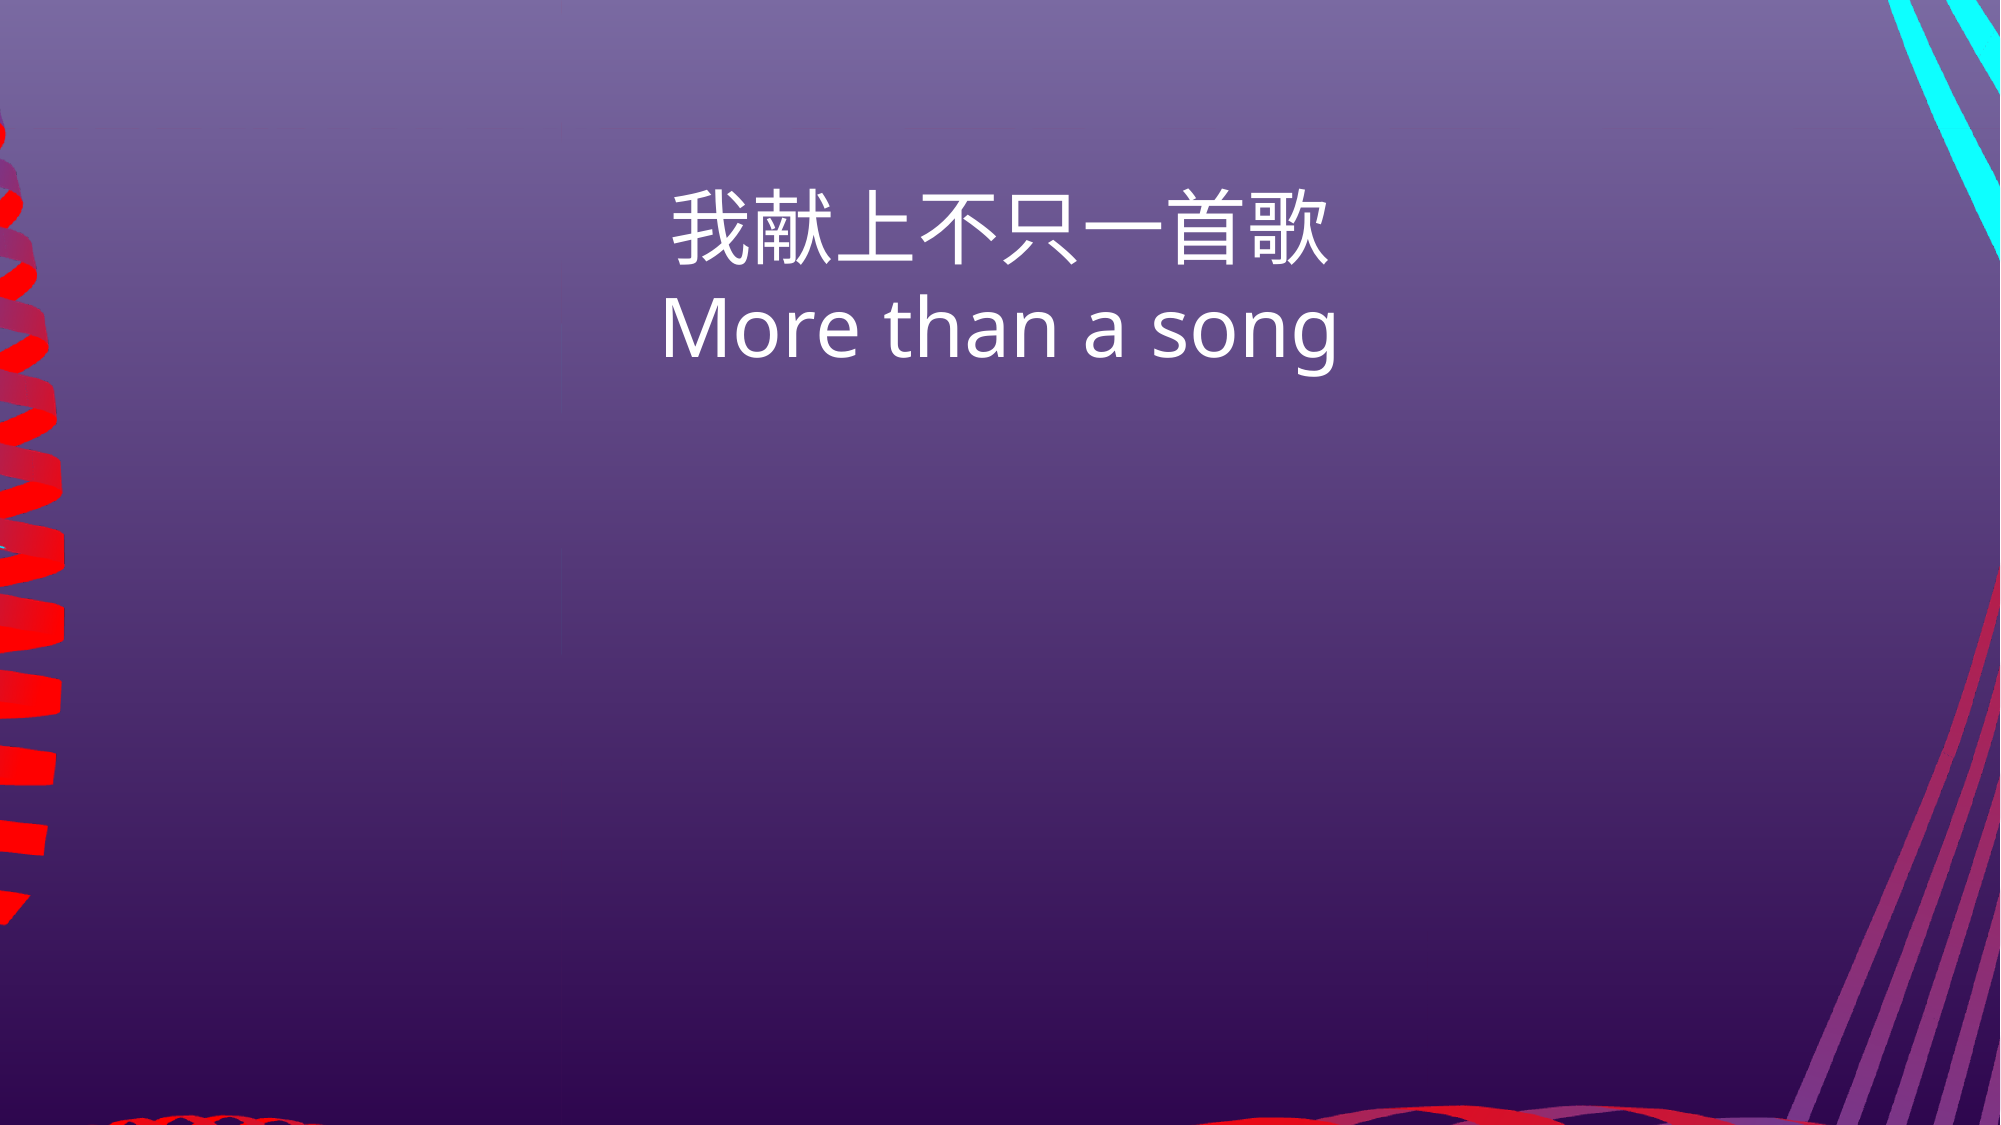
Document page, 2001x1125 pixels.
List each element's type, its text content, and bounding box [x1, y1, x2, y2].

text_box 我献上不只一首歌 More than a song [99, 168, 1900, 382]
picture [0, 0, 2001, 1125]
